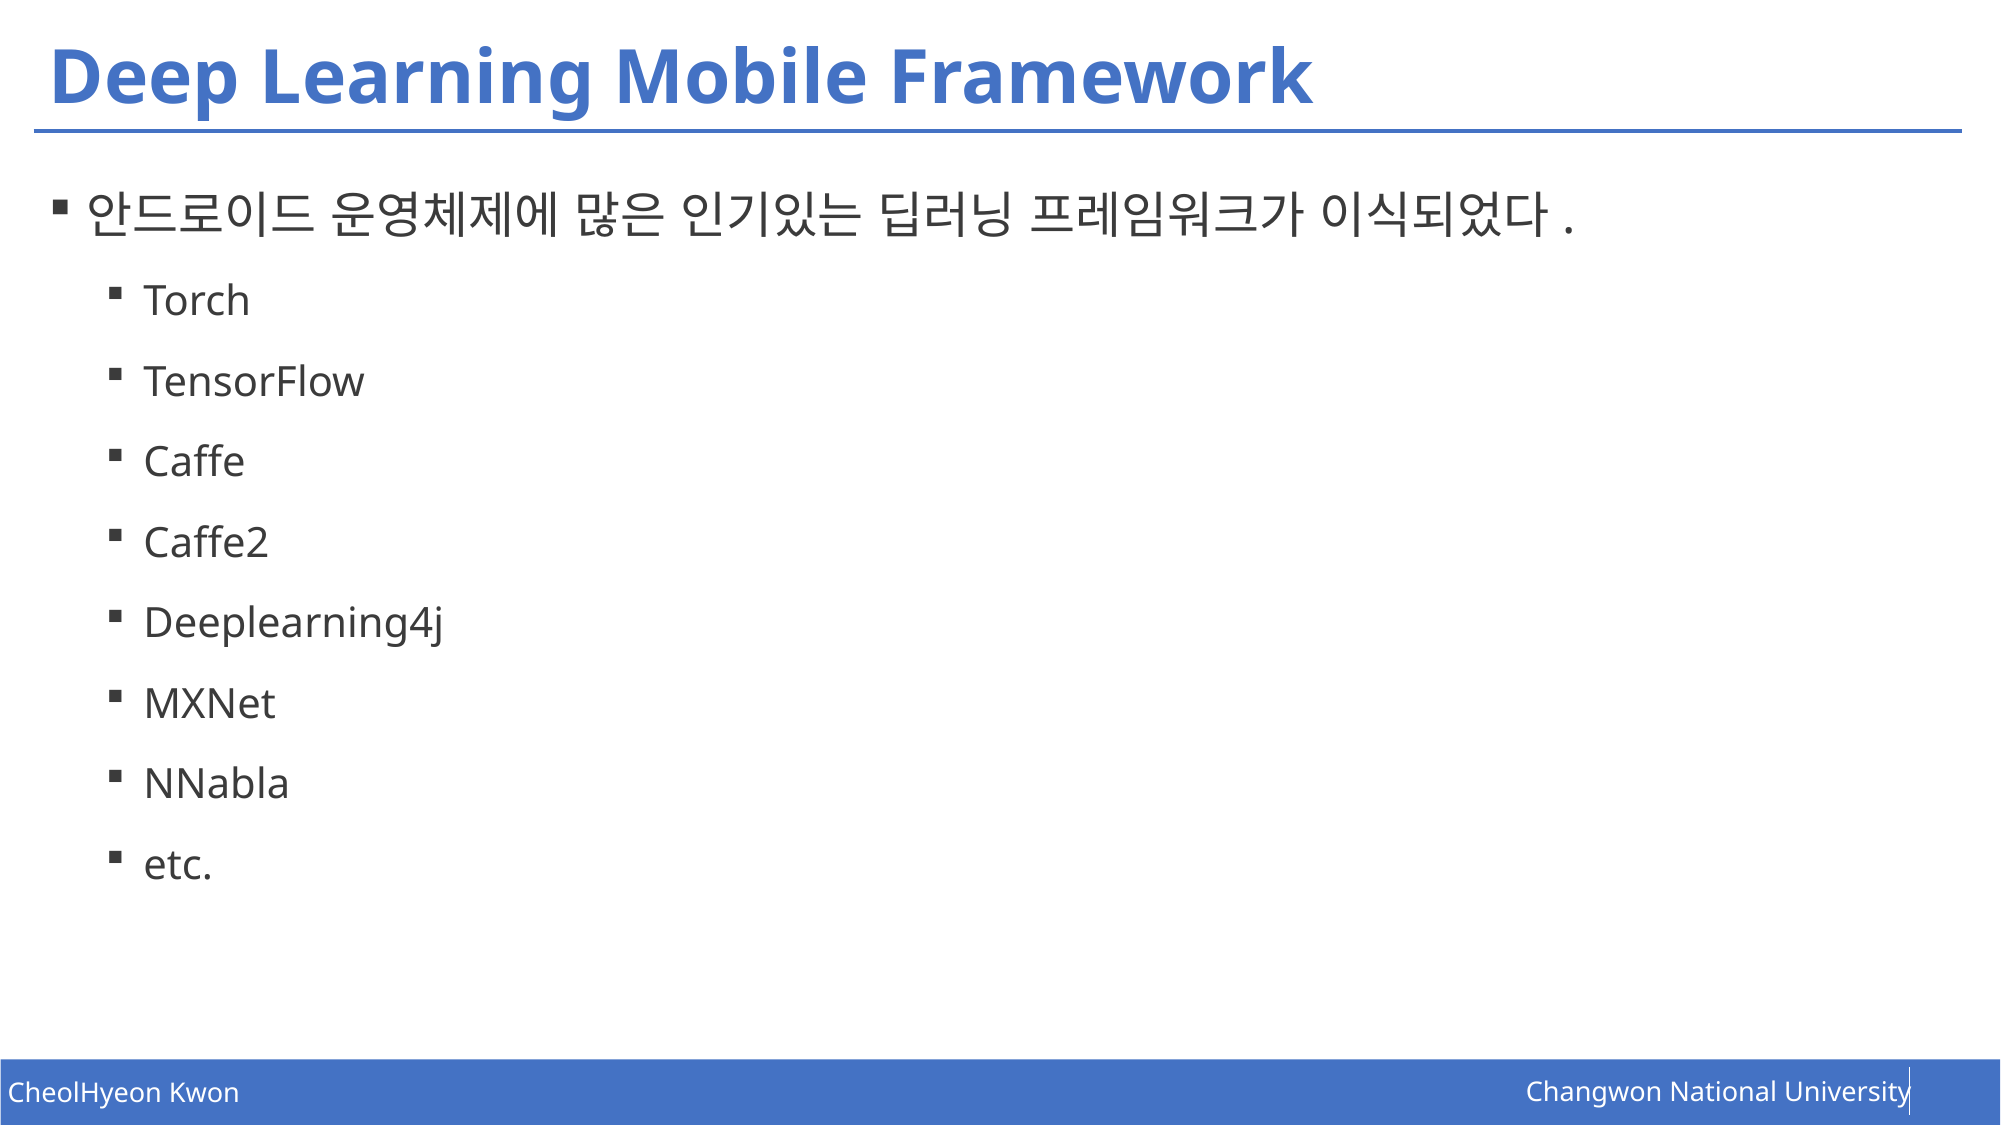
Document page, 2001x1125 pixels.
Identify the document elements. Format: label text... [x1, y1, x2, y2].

title Deep Learning Mobile Framework [33, 21, 1963, 137]
list 안드로이드 운영체제에 많은 인기있는 딥러닝 프레임워크가 이식되었다. Torch TensorFlow Caffe Caffe2 Deeplearning4j MXNet NNabla etc. [33, 152, 1963, 997]
